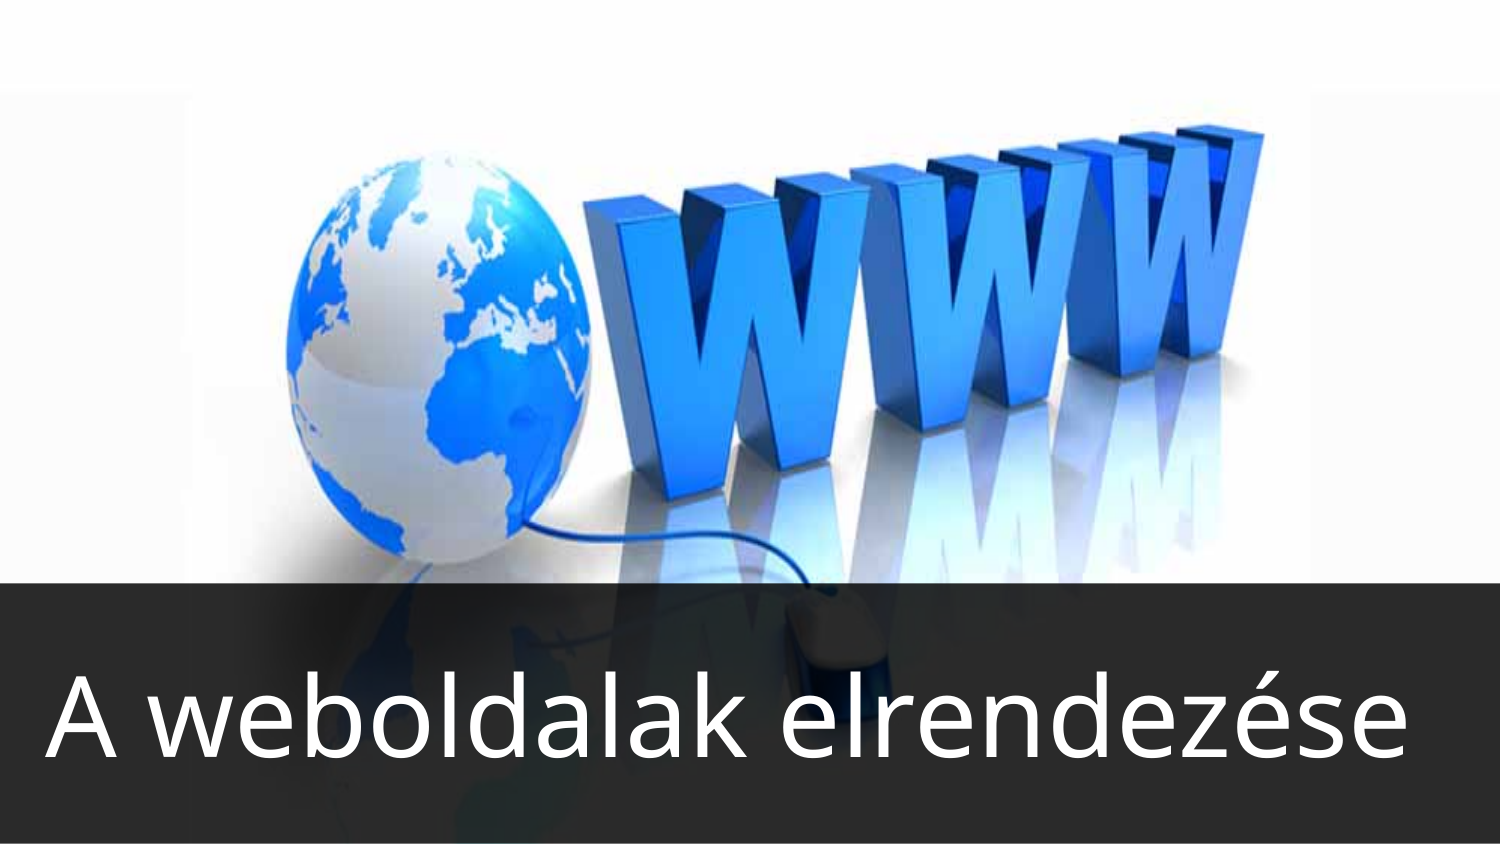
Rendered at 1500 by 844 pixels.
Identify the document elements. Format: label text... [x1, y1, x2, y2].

text_box [0, 581, 1500, 844]
picture [0, 0, 1500, 581]
text_box A weboldalak elrendezése [30, 637, 1429, 788]
